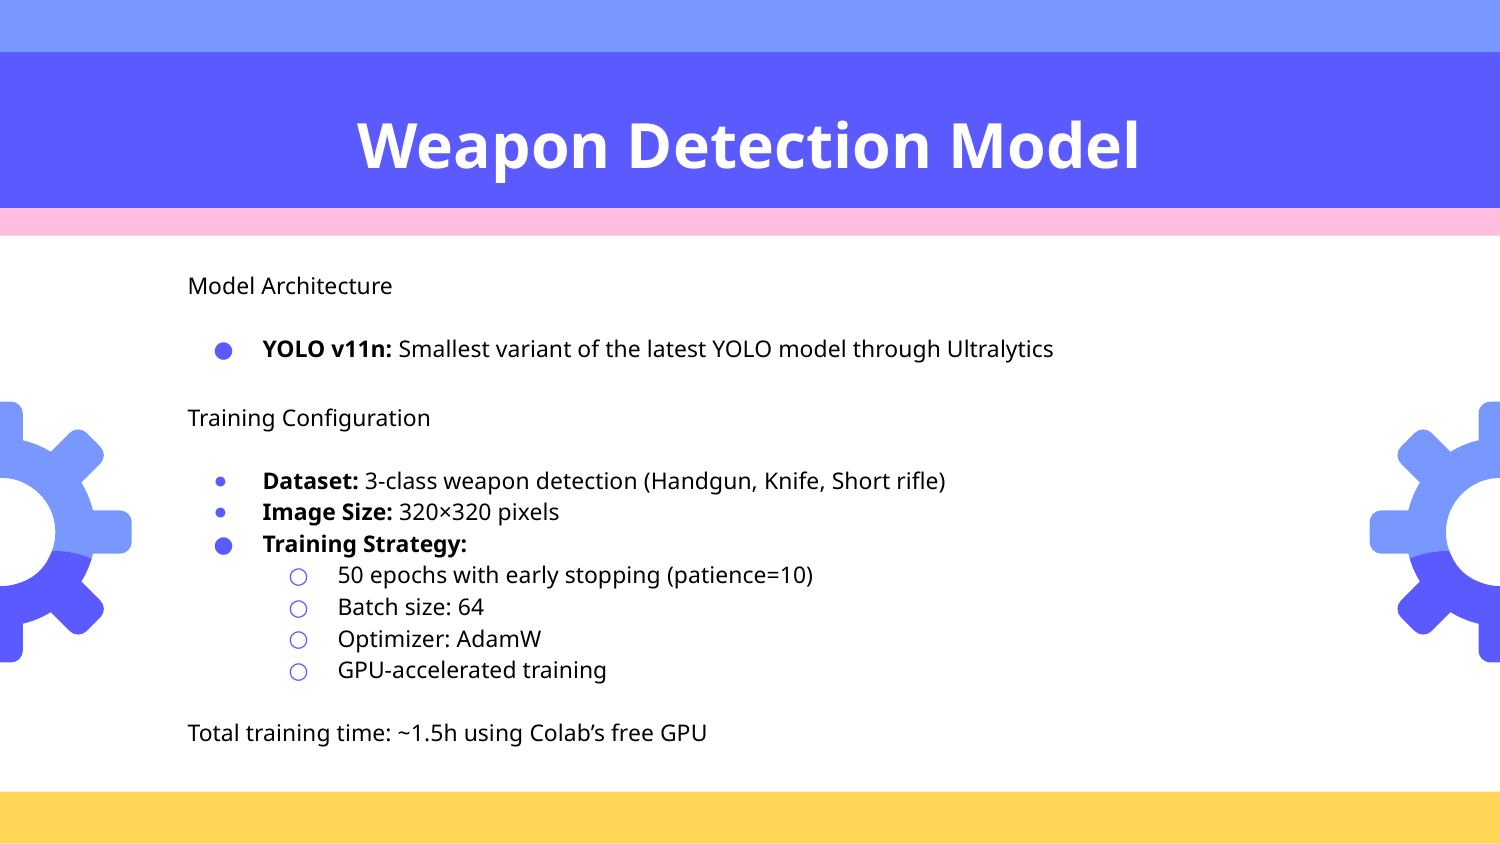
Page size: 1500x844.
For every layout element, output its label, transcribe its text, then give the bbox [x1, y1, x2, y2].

list Model Architecture YOLO v11n: Smallest variant of the latest YOLO model through Ultralytics Training Configuration Dataset: 3-class weapon detection (Handgun, Knife, Short rifle) Image Size: 320×320 pixels Training Strategy: 50 epochs with early stopping (patience=10) Batch size: 64 Optimizer: AdamW GPU-accelerated training Total training time: ~1.5h using Colab’s free GPU [172, 252, 1288, 758]
title Weapon Detection Model [116, 117, 1383, 196]
